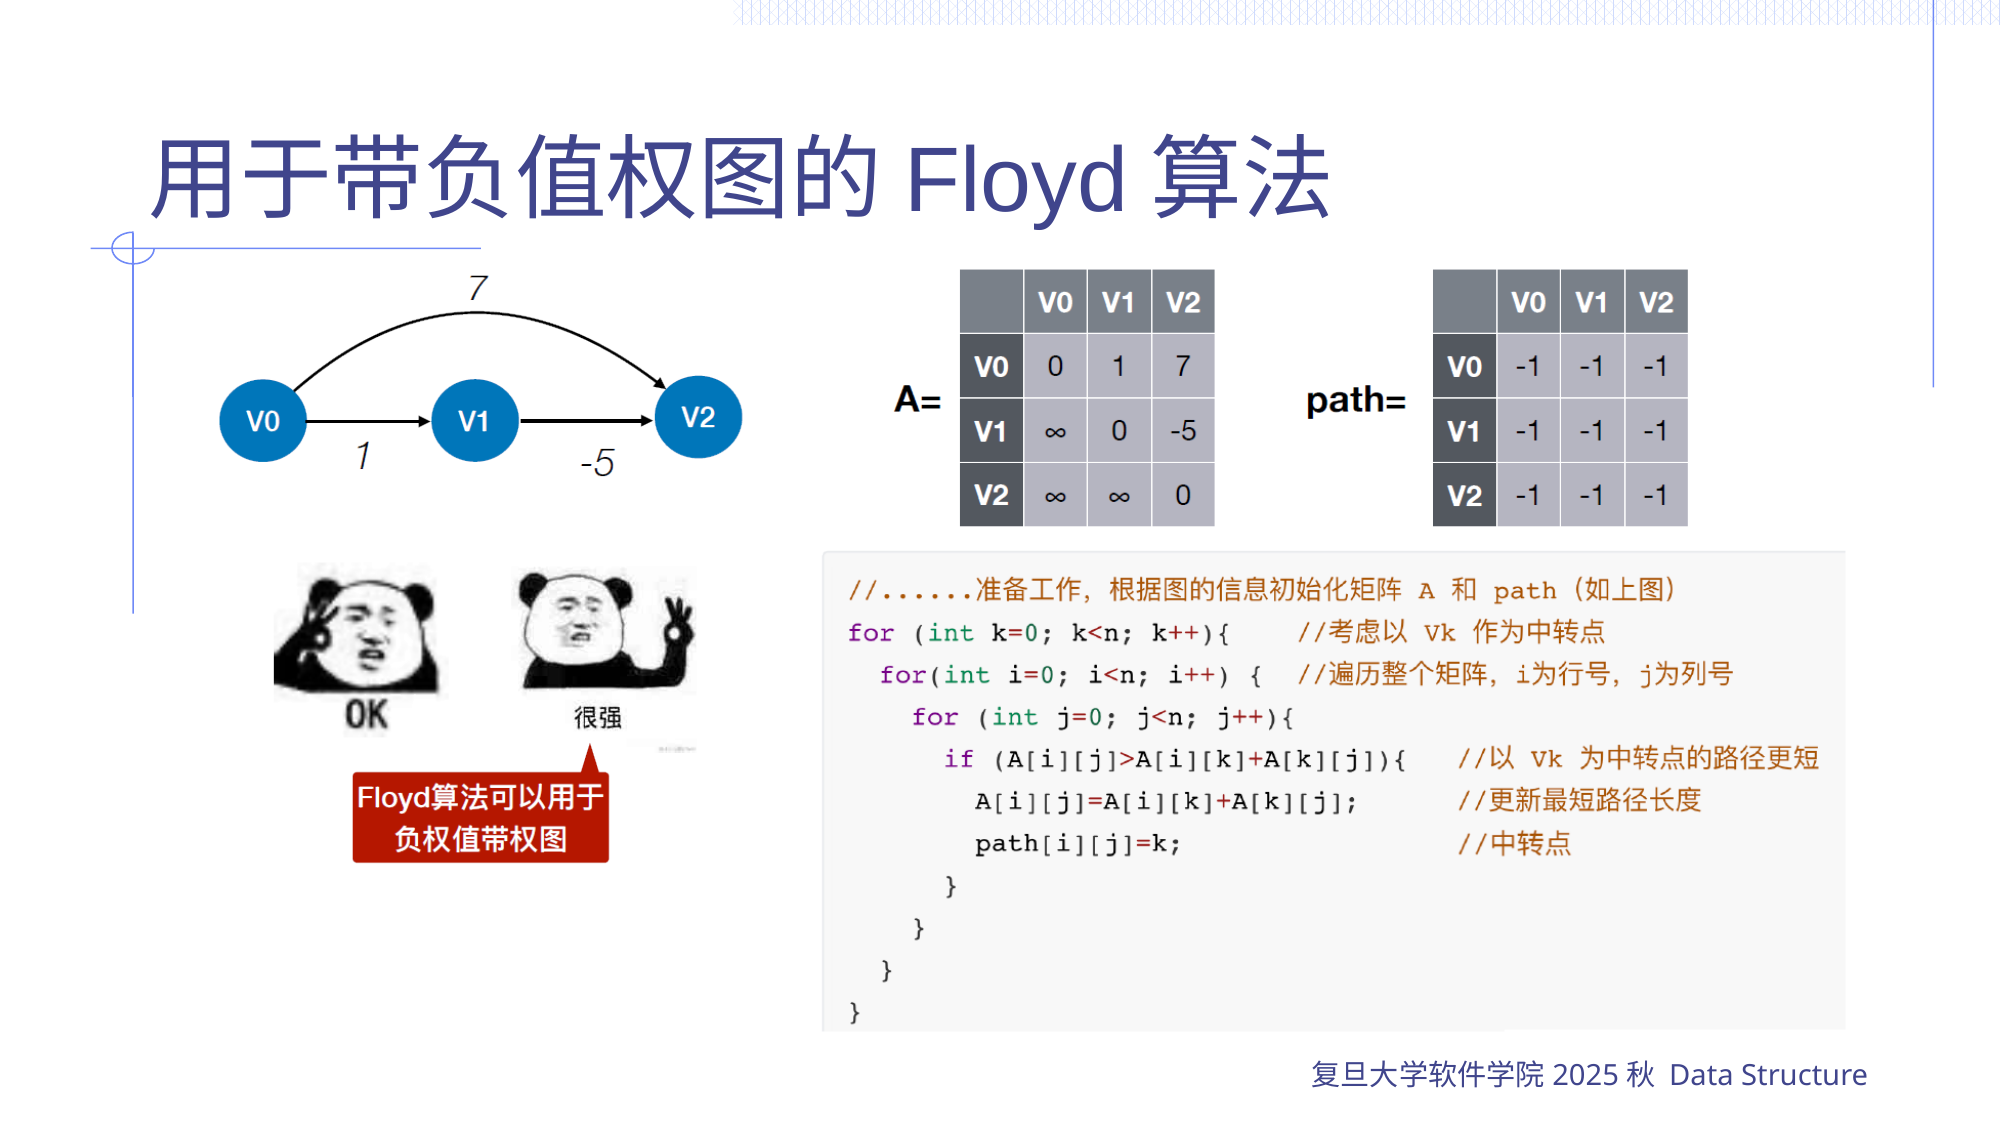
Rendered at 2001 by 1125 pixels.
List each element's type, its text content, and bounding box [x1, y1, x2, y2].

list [205, 255, 1862, 1045]
title 用于带负值权图的Floyd算法 [133, 50, 1834, 238]
